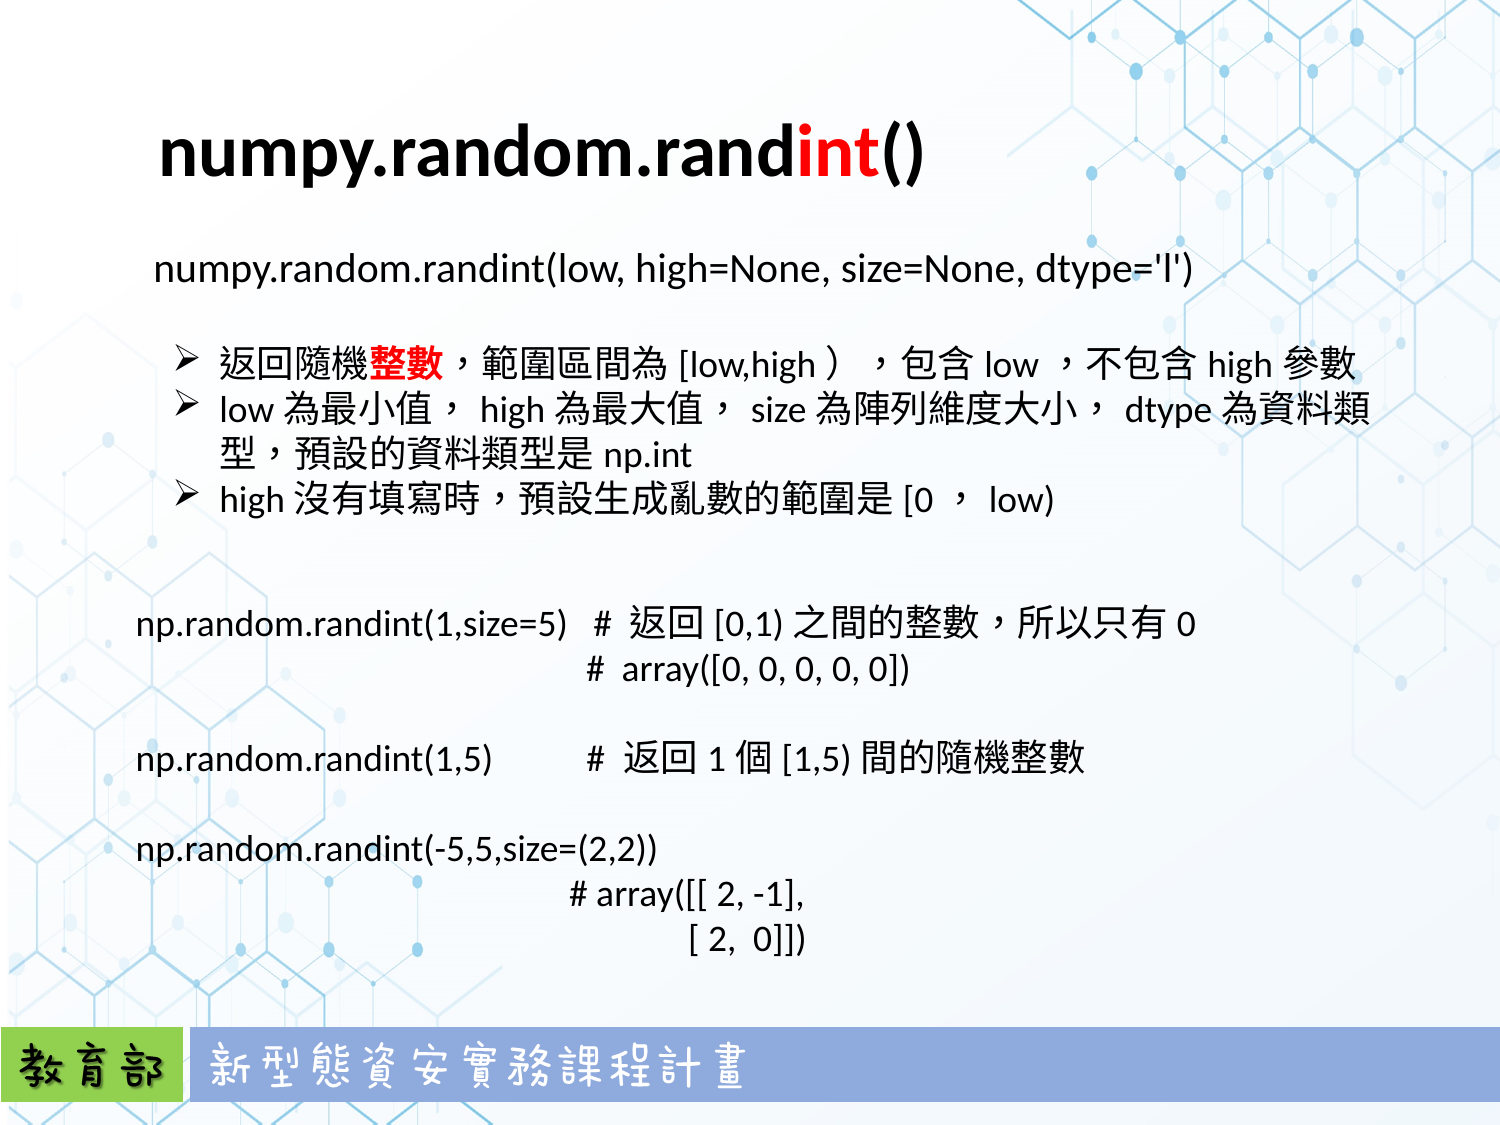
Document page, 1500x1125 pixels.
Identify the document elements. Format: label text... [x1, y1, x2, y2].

picture [0, 0, 1500, 1125]
text_box numpy.random.randint(low, high=None, size=None, dtype='l') [138, 233, 1237, 299]
text_box np.random.randint(1,size=5) # 返回[0,1)之間的整數，所以只有0 # array([0, 0, 0, 0, 0]) np.random.randint(1,5) # 返回1個[1,5)間的隨機整數 np.random.randint(-5,5,size=(2,2)) # array([[ 2, -1], [ 2, 0]]) [120, 591, 1329, 967]
text_box numpy.random.randint() [143, 93, 942, 199]
text_box 返回隨機整數，範圍區間為[low,high），包含low，不包含high參數 low為最小值，high為最大值，size為陣列維度大小，dtype為資料類型，預設的資料類型是np.int high沒有填寫時，預設生成亂數的範圍是[0，low) [157, 332, 1411, 528]
